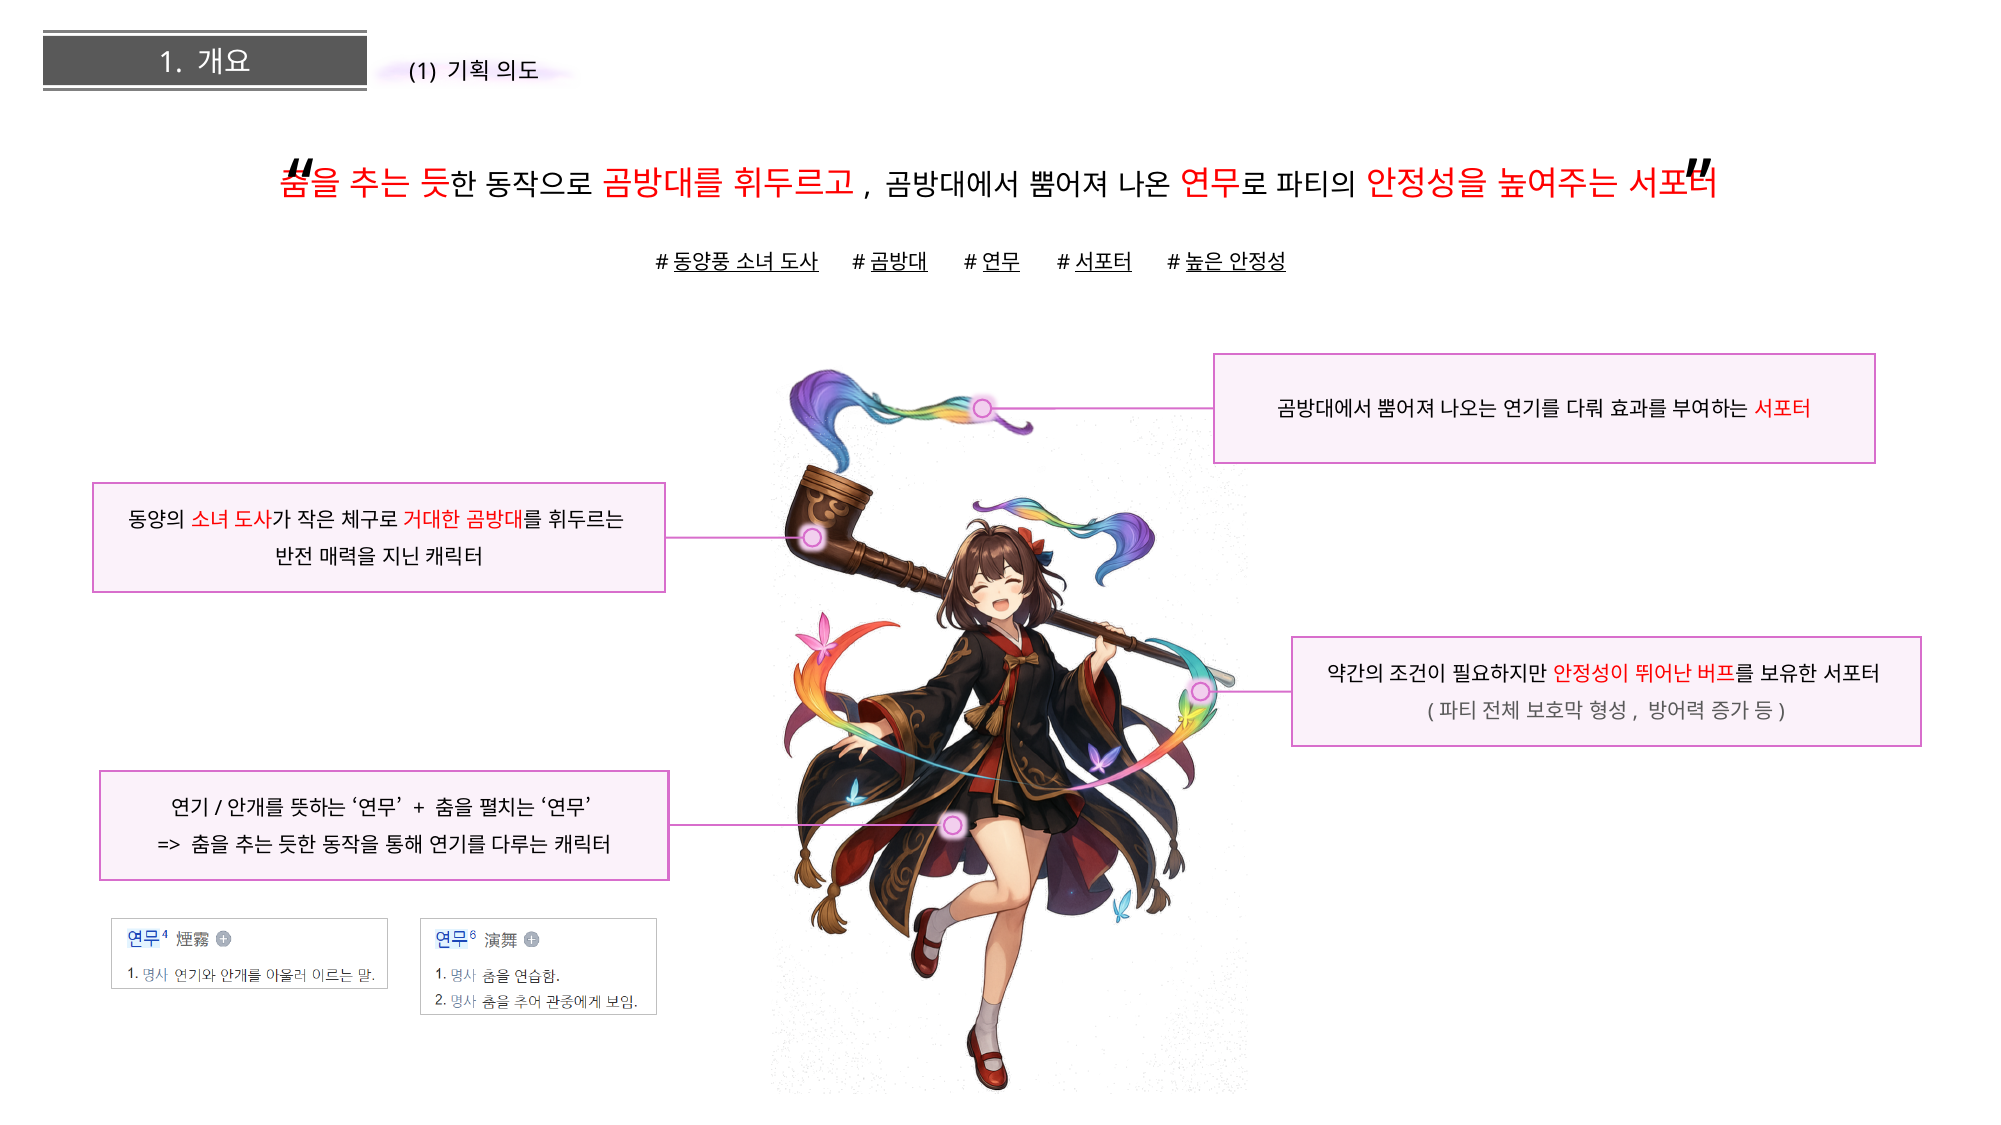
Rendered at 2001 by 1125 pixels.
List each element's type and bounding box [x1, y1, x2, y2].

text_box [92, 482, 822, 593]
text_box [368, 50, 582, 91]
text_box [973, 353, 1876, 464]
text_box [661, 247, 1282, 274]
text_box [42, 30, 368, 91]
picture [750, 353, 1249, 1095]
text_box [99, 770, 963, 1015]
text_box [281, 136, 1719, 229]
text_box [1191, 636, 1922, 747]
